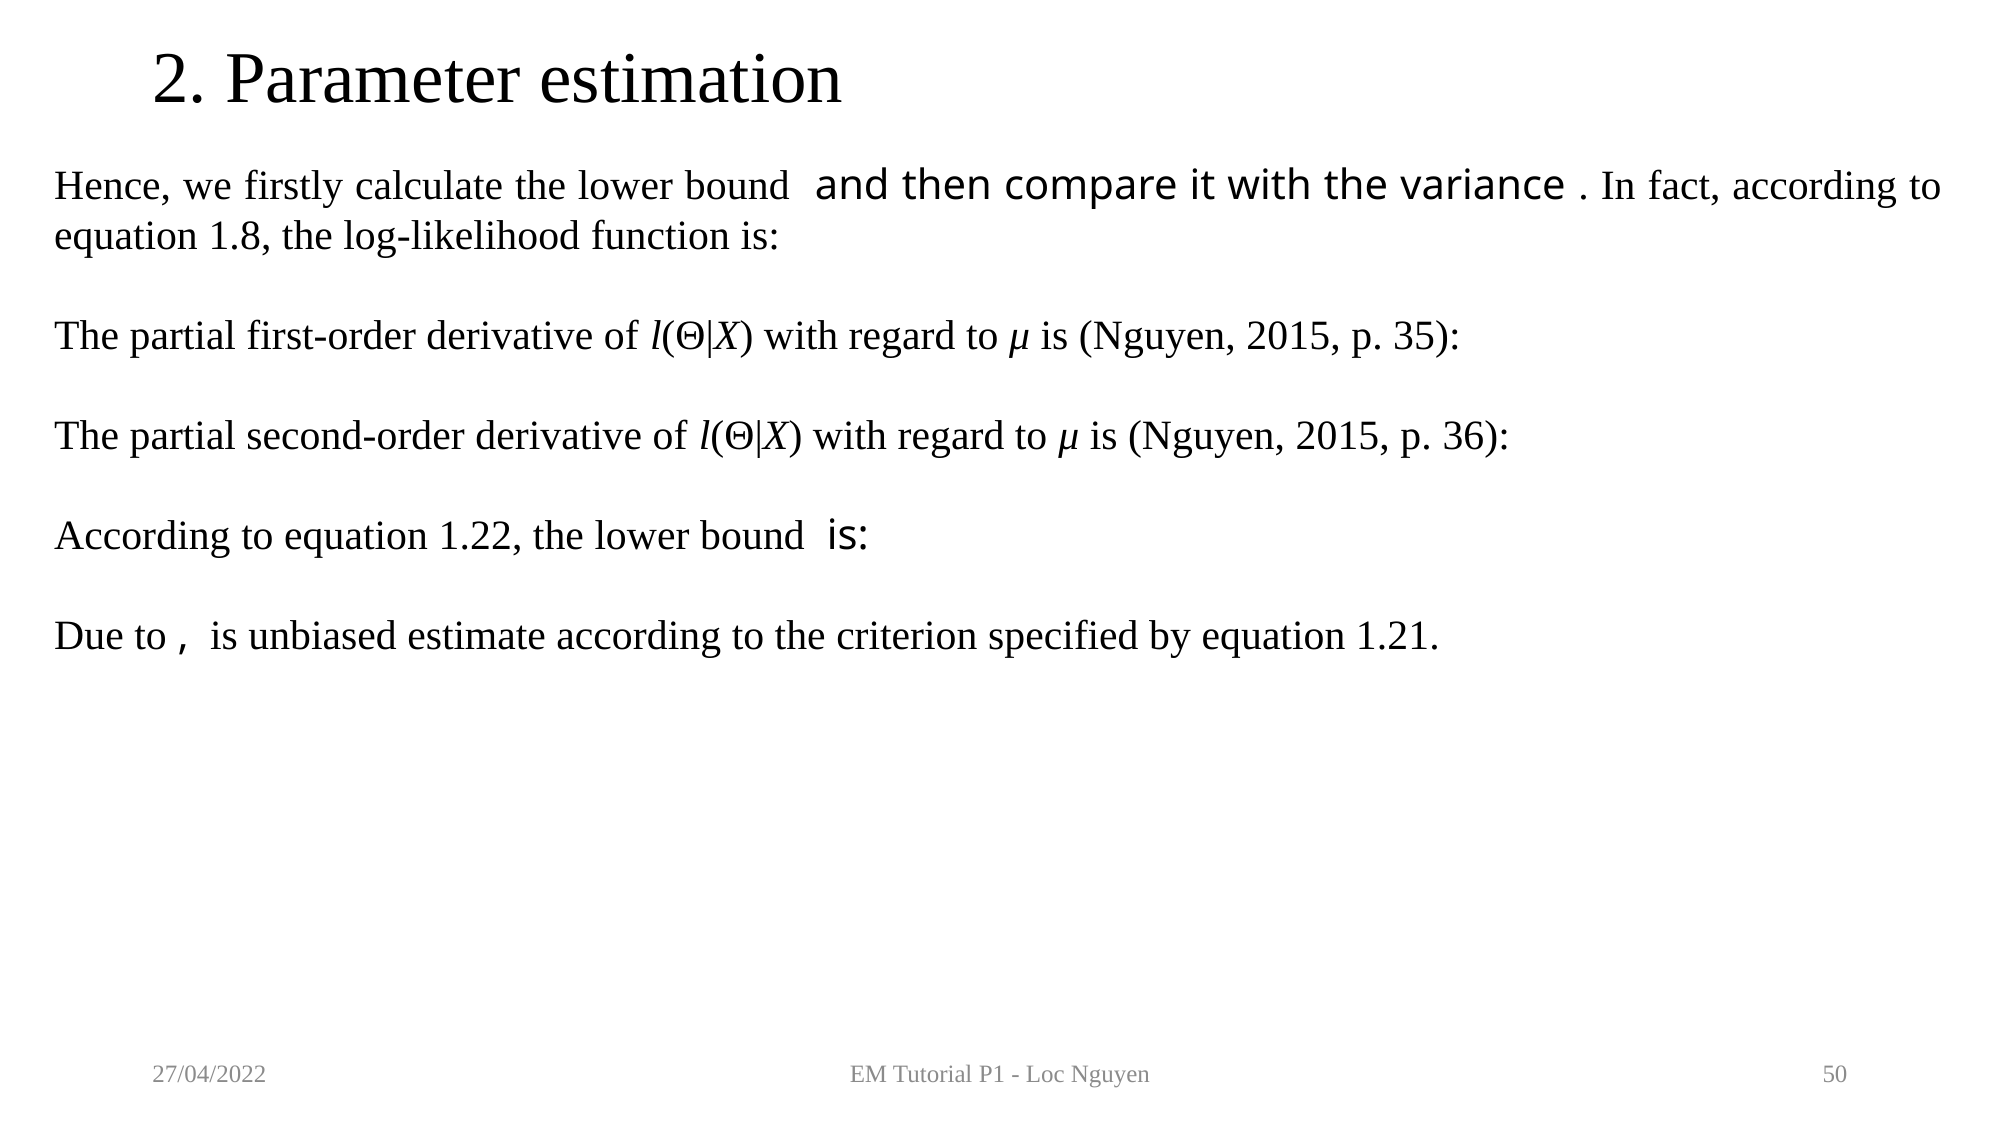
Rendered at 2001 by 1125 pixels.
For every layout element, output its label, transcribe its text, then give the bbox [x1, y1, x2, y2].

footer EM Tutorial P1 - Loc Nguyen [662, 1042, 1338, 1103]
slide_number 50 [1412, 1042, 1863, 1103]
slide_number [137, 1042, 588, 1103]
title 2. Parameter estimation [137, 19, 1863, 128]
